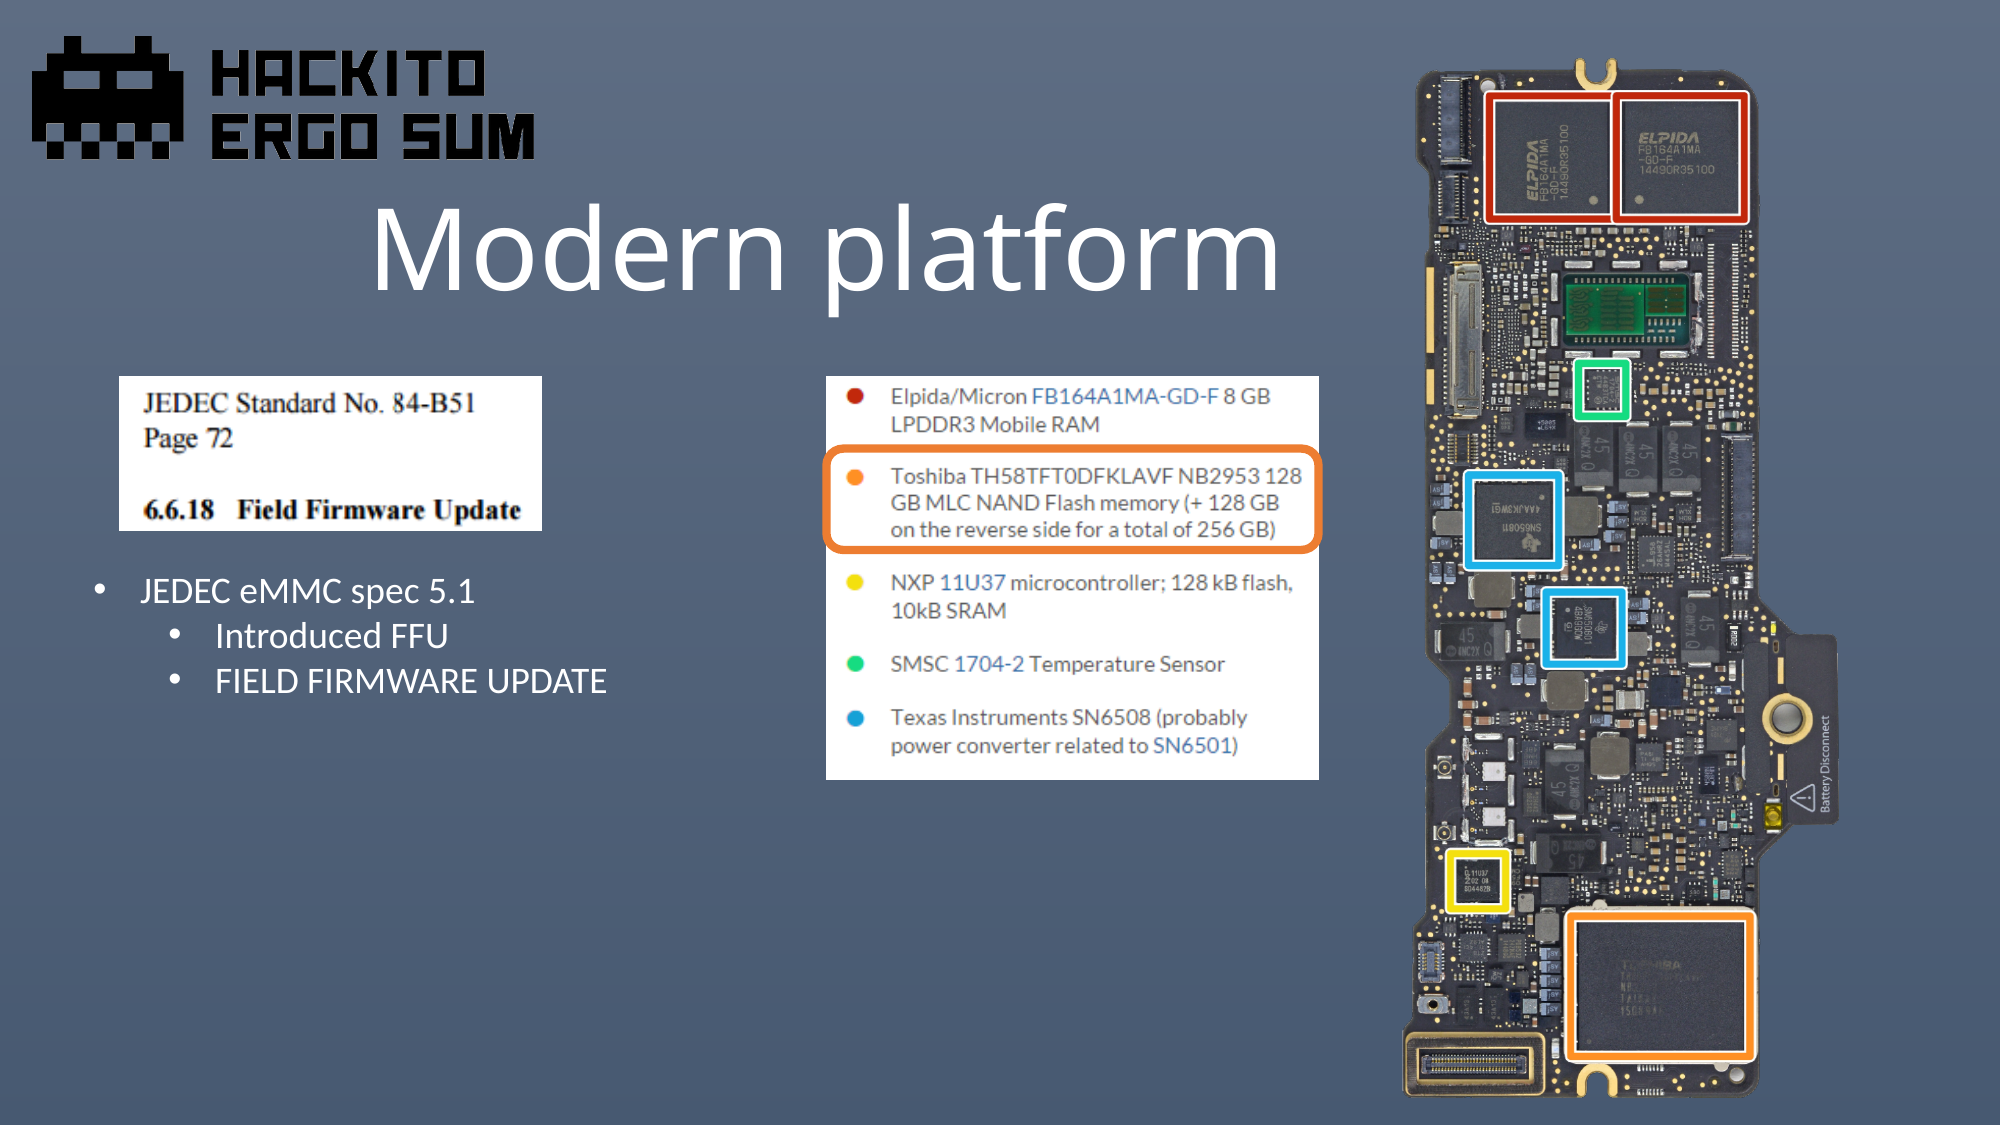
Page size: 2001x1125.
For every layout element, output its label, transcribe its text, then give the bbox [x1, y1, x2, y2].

picture [27, 31, 538, 164]
picture [119, 376, 542, 531]
picture [826, 59, 2000, 1098]
title Modern platform [249, 184, 1402, 323]
text_box JEDEC eMMC spec 5.1 Introduced FFU FIELD FIRMWARE UPDATE [78, 558, 726, 709]
